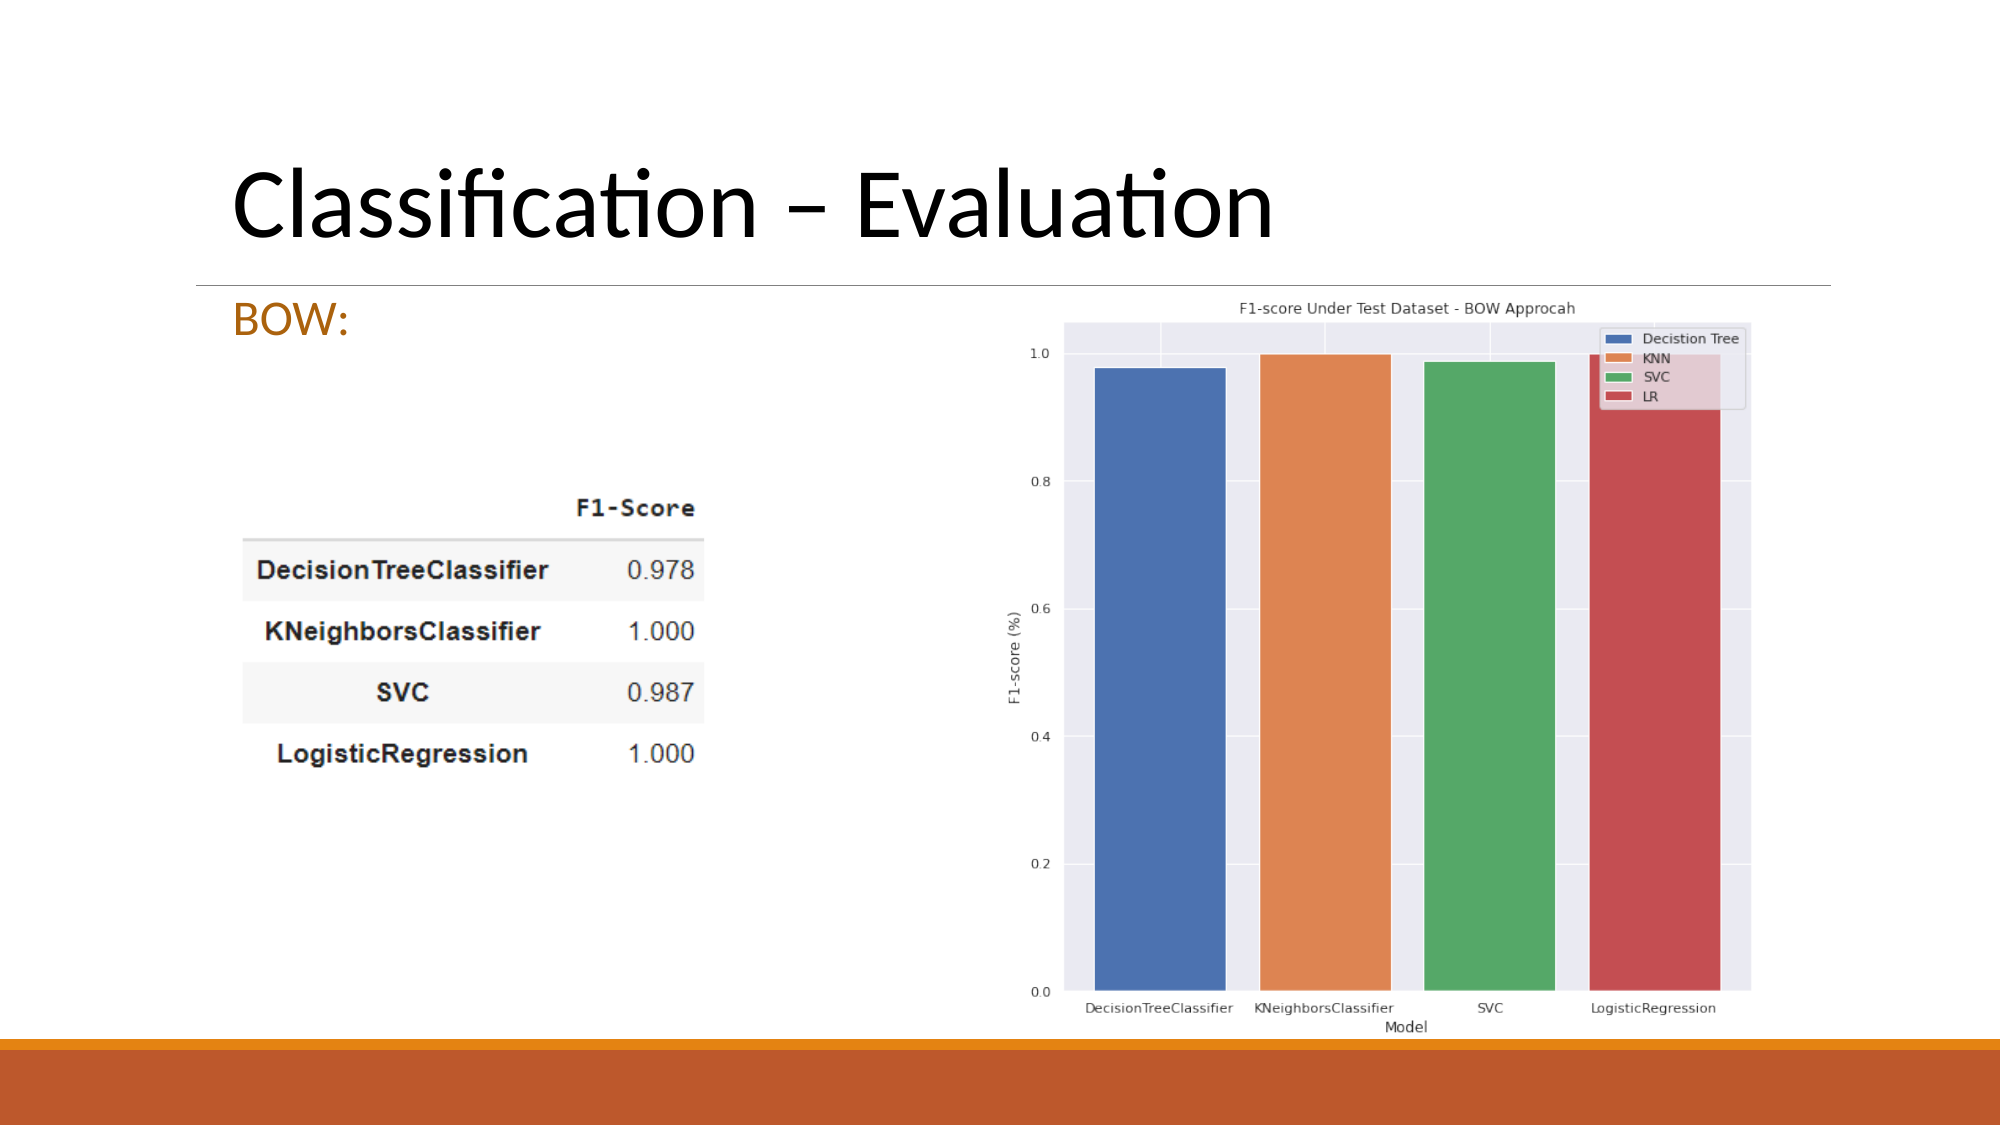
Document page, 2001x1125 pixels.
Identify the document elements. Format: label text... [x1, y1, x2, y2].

picture [1000, 292, 1760, 1046]
text_box Classification – Evaluation [217, 193, 1782, 265]
picture [239, 481, 705, 785]
text_box BOW: [217, 277, 620, 353]
